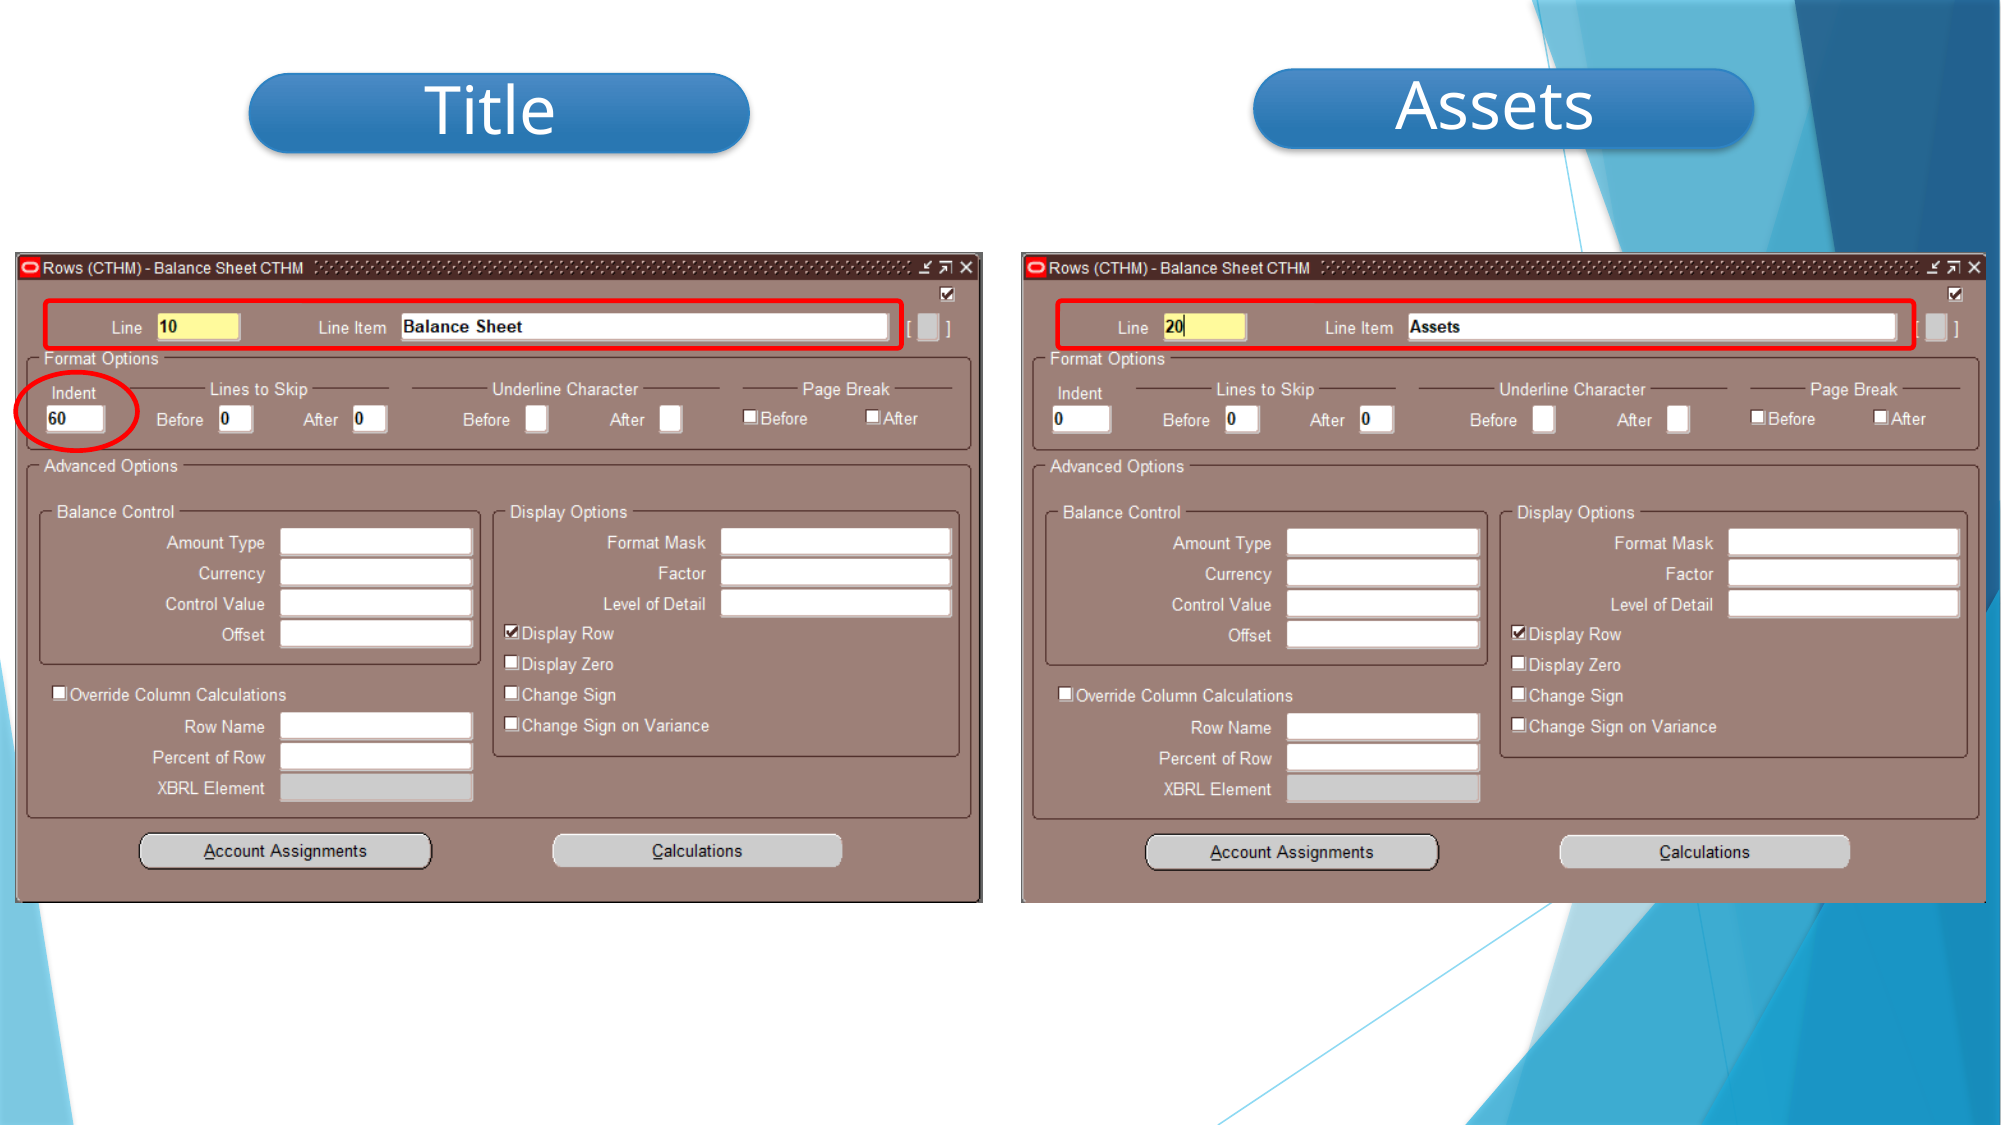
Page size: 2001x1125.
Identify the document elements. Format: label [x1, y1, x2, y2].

text_box [249, 60, 750, 157]
text_box [1253, 55, 1754, 153]
picture [1021, 252, 1987, 904]
picture [15, 252, 984, 904]
